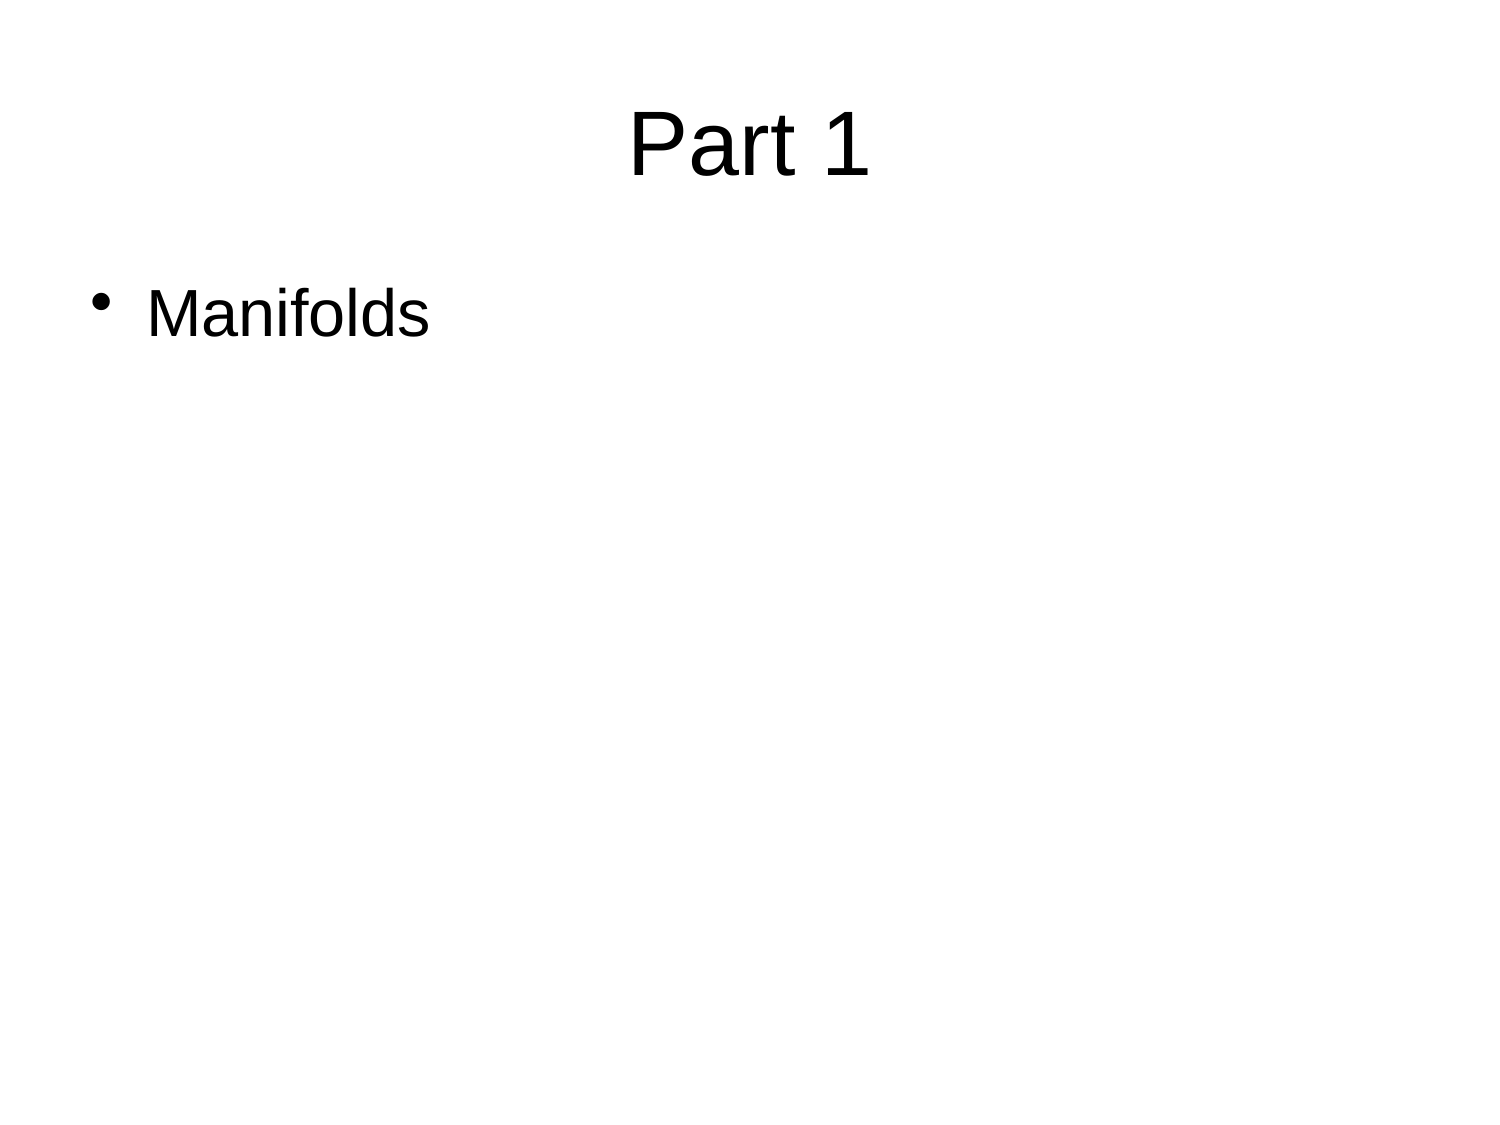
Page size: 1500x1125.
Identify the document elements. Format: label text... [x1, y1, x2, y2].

title Part 1 [75, 45, 1425, 233]
list Manifolds [75, 262, 1425, 1005]
